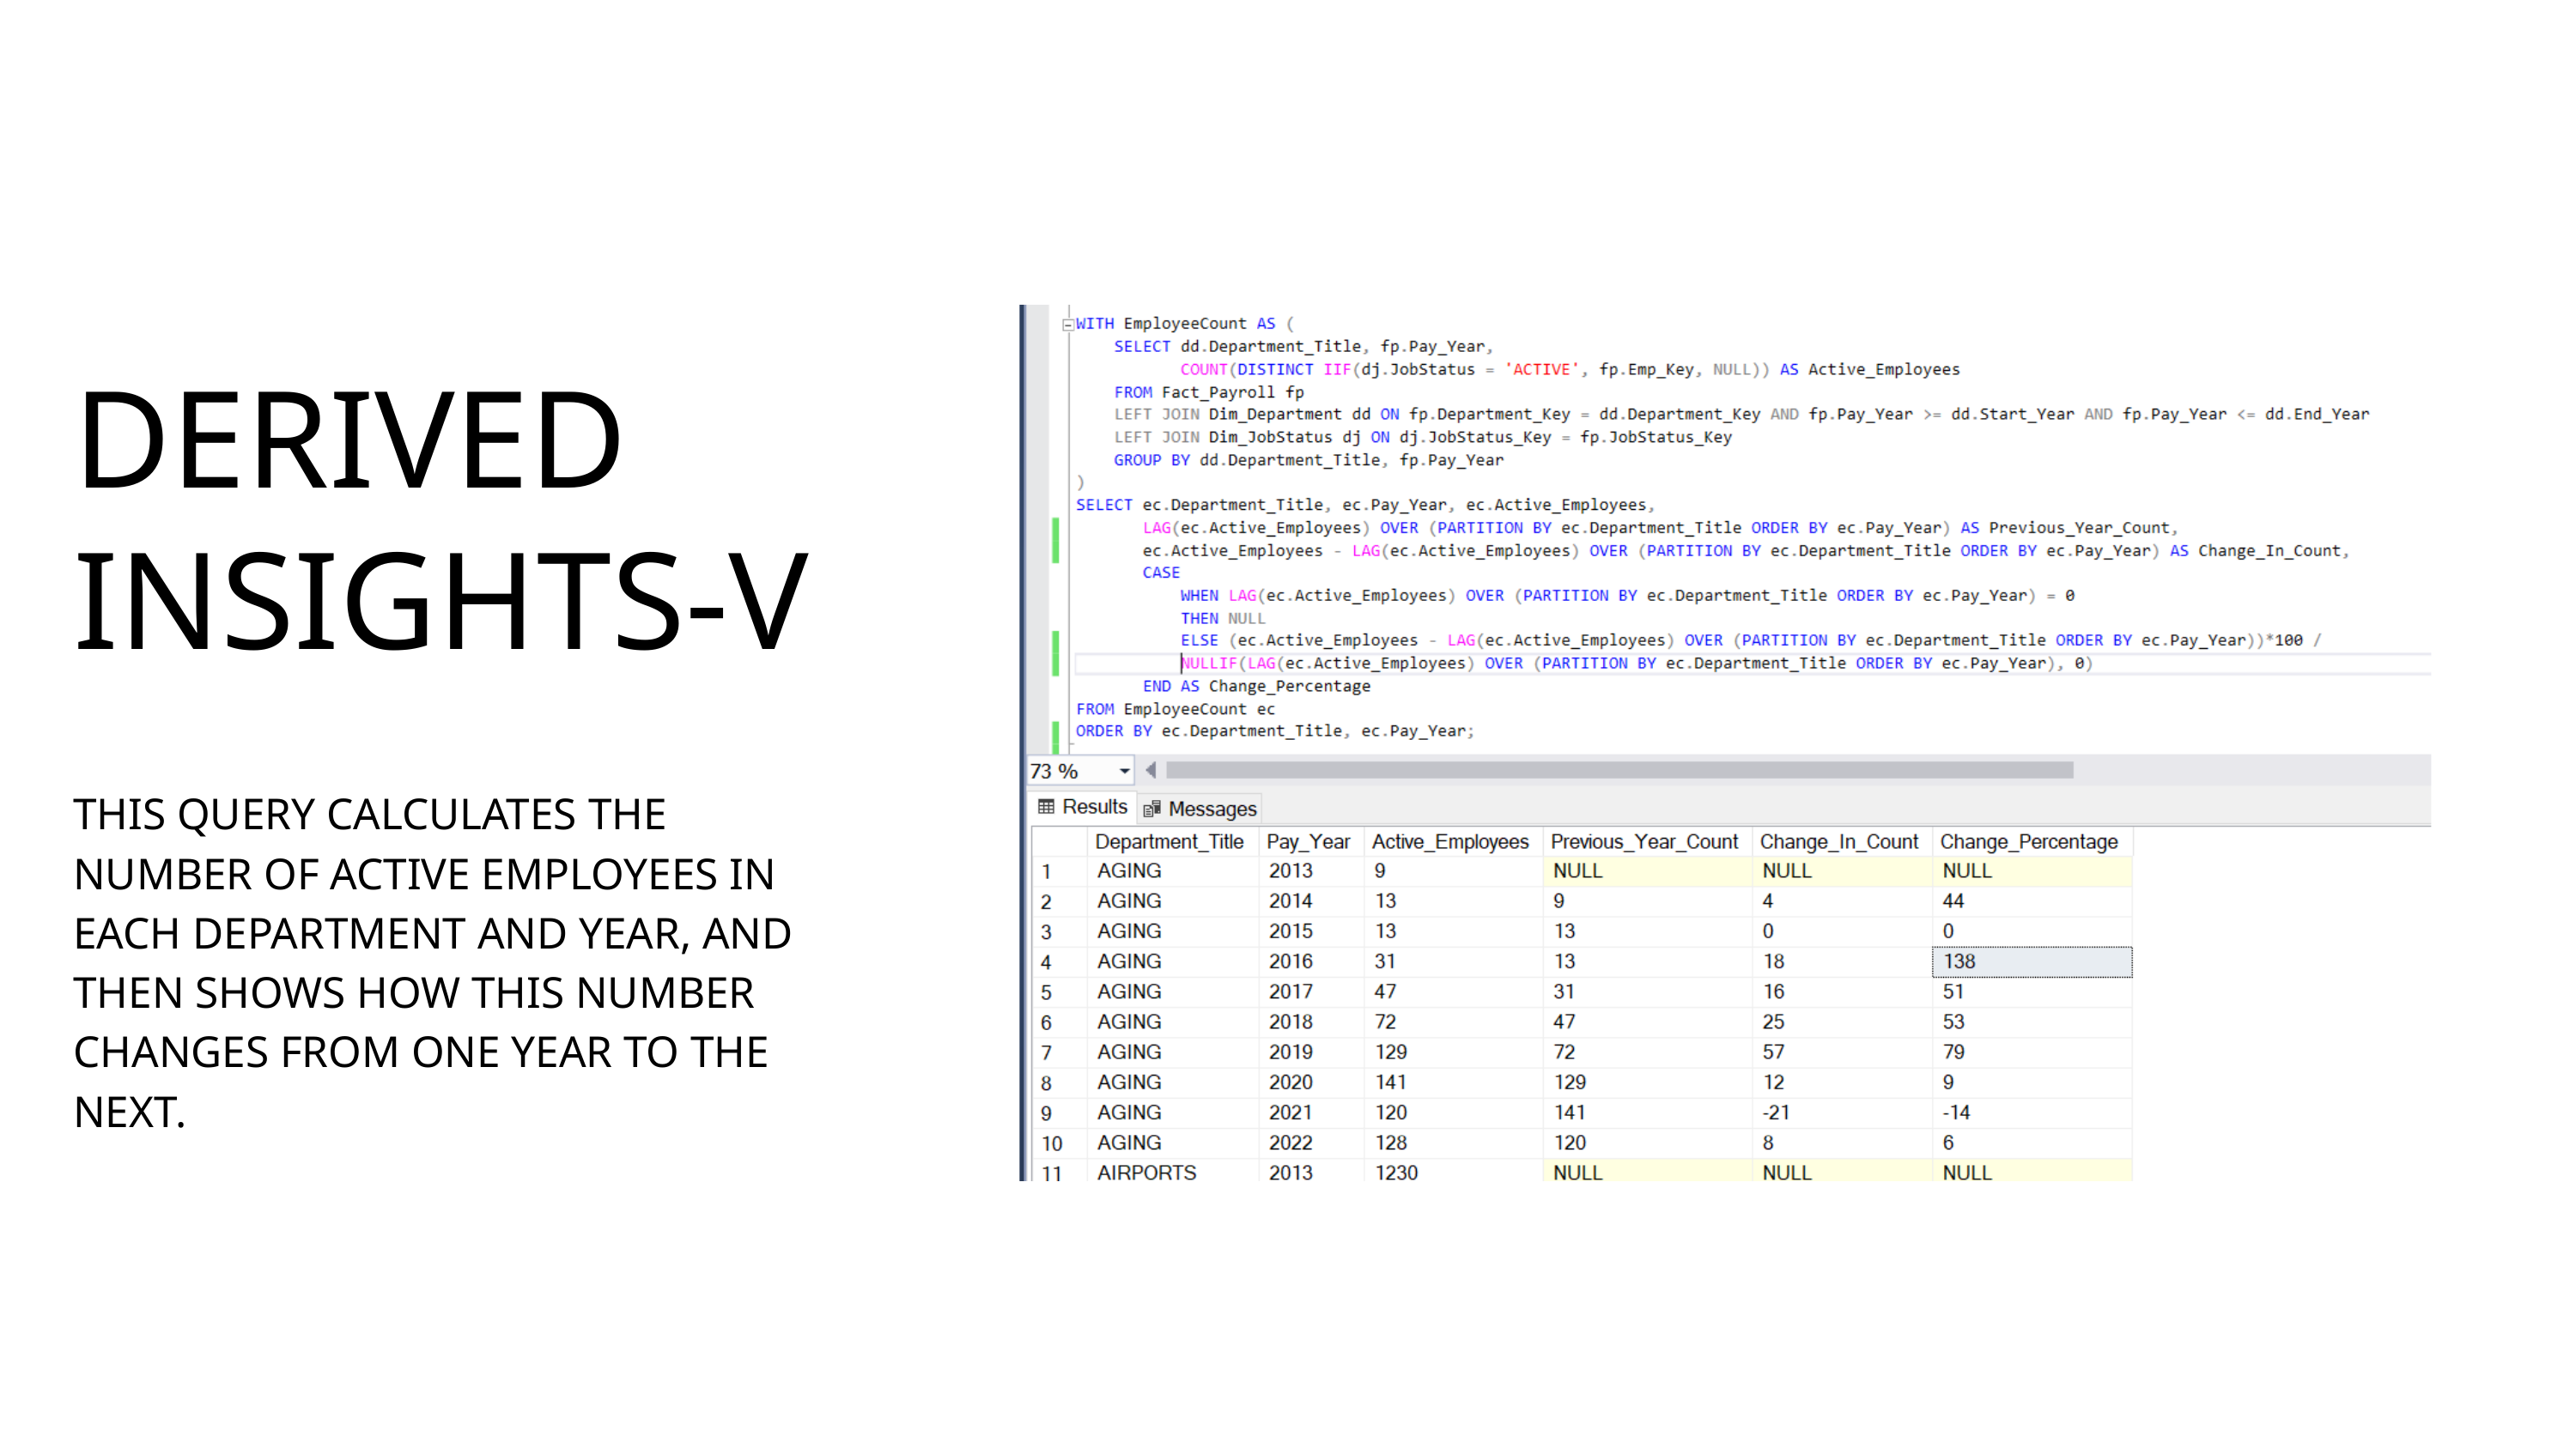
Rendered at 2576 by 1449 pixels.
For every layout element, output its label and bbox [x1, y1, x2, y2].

text_box [1019, 305, 2432, 1181]
text_box [73, 355, 854, 1072]
